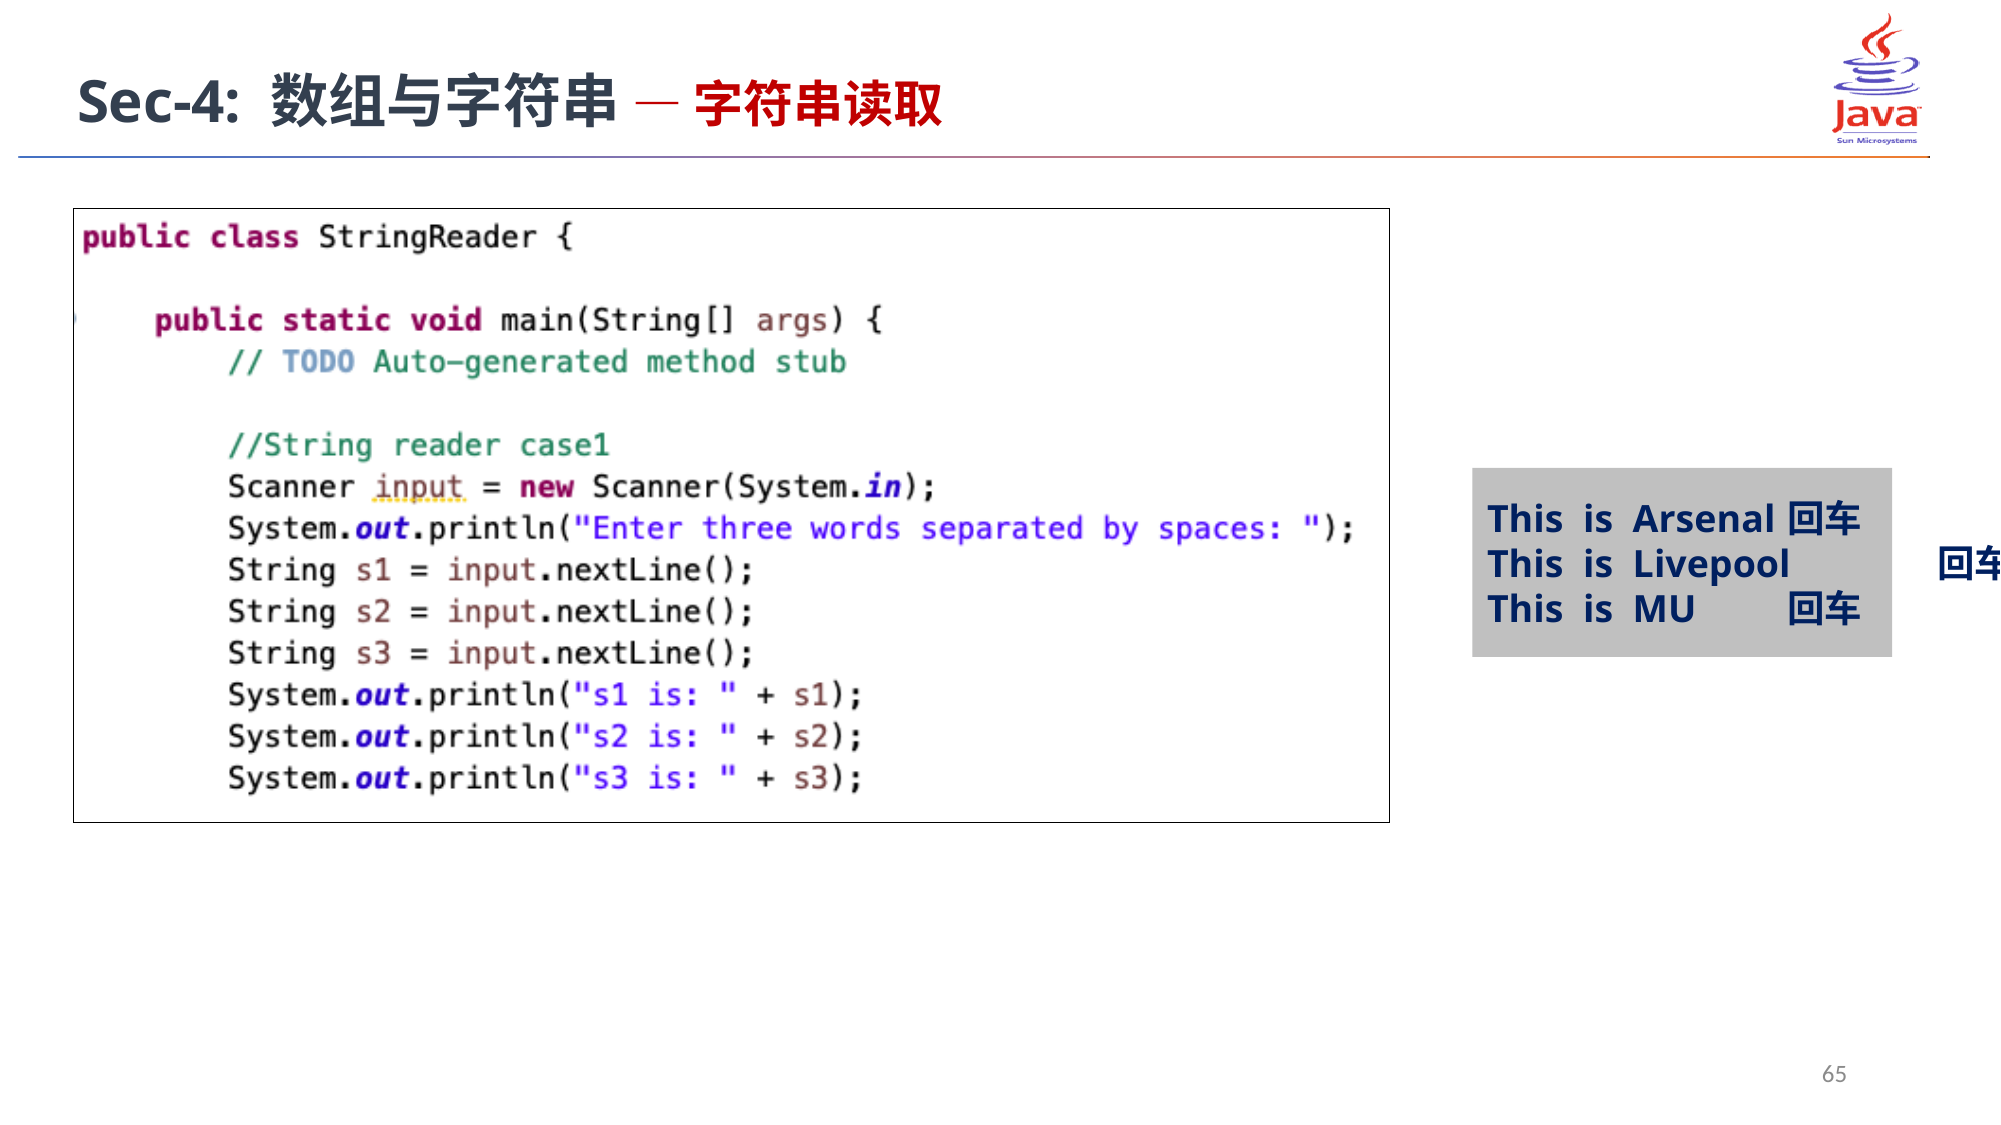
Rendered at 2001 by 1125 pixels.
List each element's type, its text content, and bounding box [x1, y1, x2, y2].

picture [73, 208, 1390, 823]
picture [1825, 9, 1930, 149]
slide_number 65 [1412, 1042, 1863, 1103]
text_box Sec-4: 数组与字符串 — 字符串读取 [74, 62, 1178, 135]
text_box This is Arsenal 回车 This is Livepool 回车 This is MU 回车 [1472, 467, 1893, 657]
